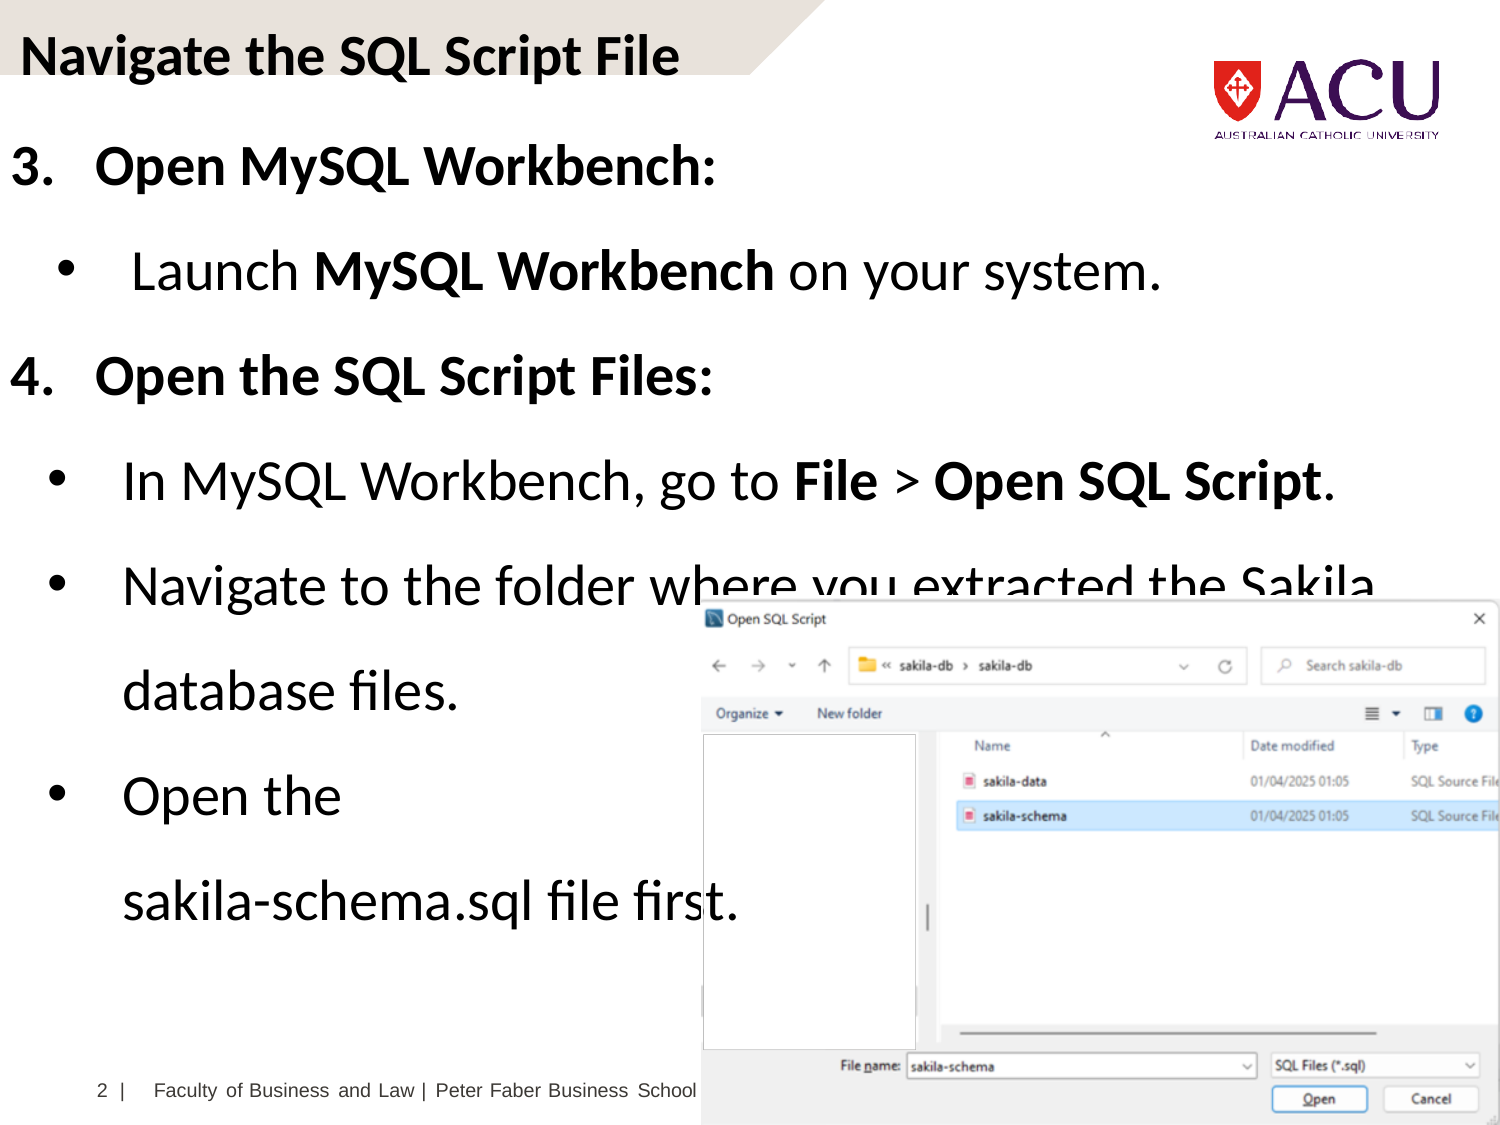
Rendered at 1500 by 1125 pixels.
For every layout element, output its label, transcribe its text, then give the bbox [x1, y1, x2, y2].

text_box 2 | Faculty of Business and Law | Peter Faber Business School [94, 1074, 696, 1102]
text_box Navigate the SQL Script File [5, 0, 1500, 95]
picture [701, 594, 1500, 1125]
text_box Open MySQL Workbench: Launch MySQL Workbench on your system. Open the SQL Script Files: In MySQL Workbench, go to File > Open SQL Script. Navigate to the folder where you extracted the Sakila database files. Open the sakila-schema.sql file first. [0, 85, 1495, 940]
